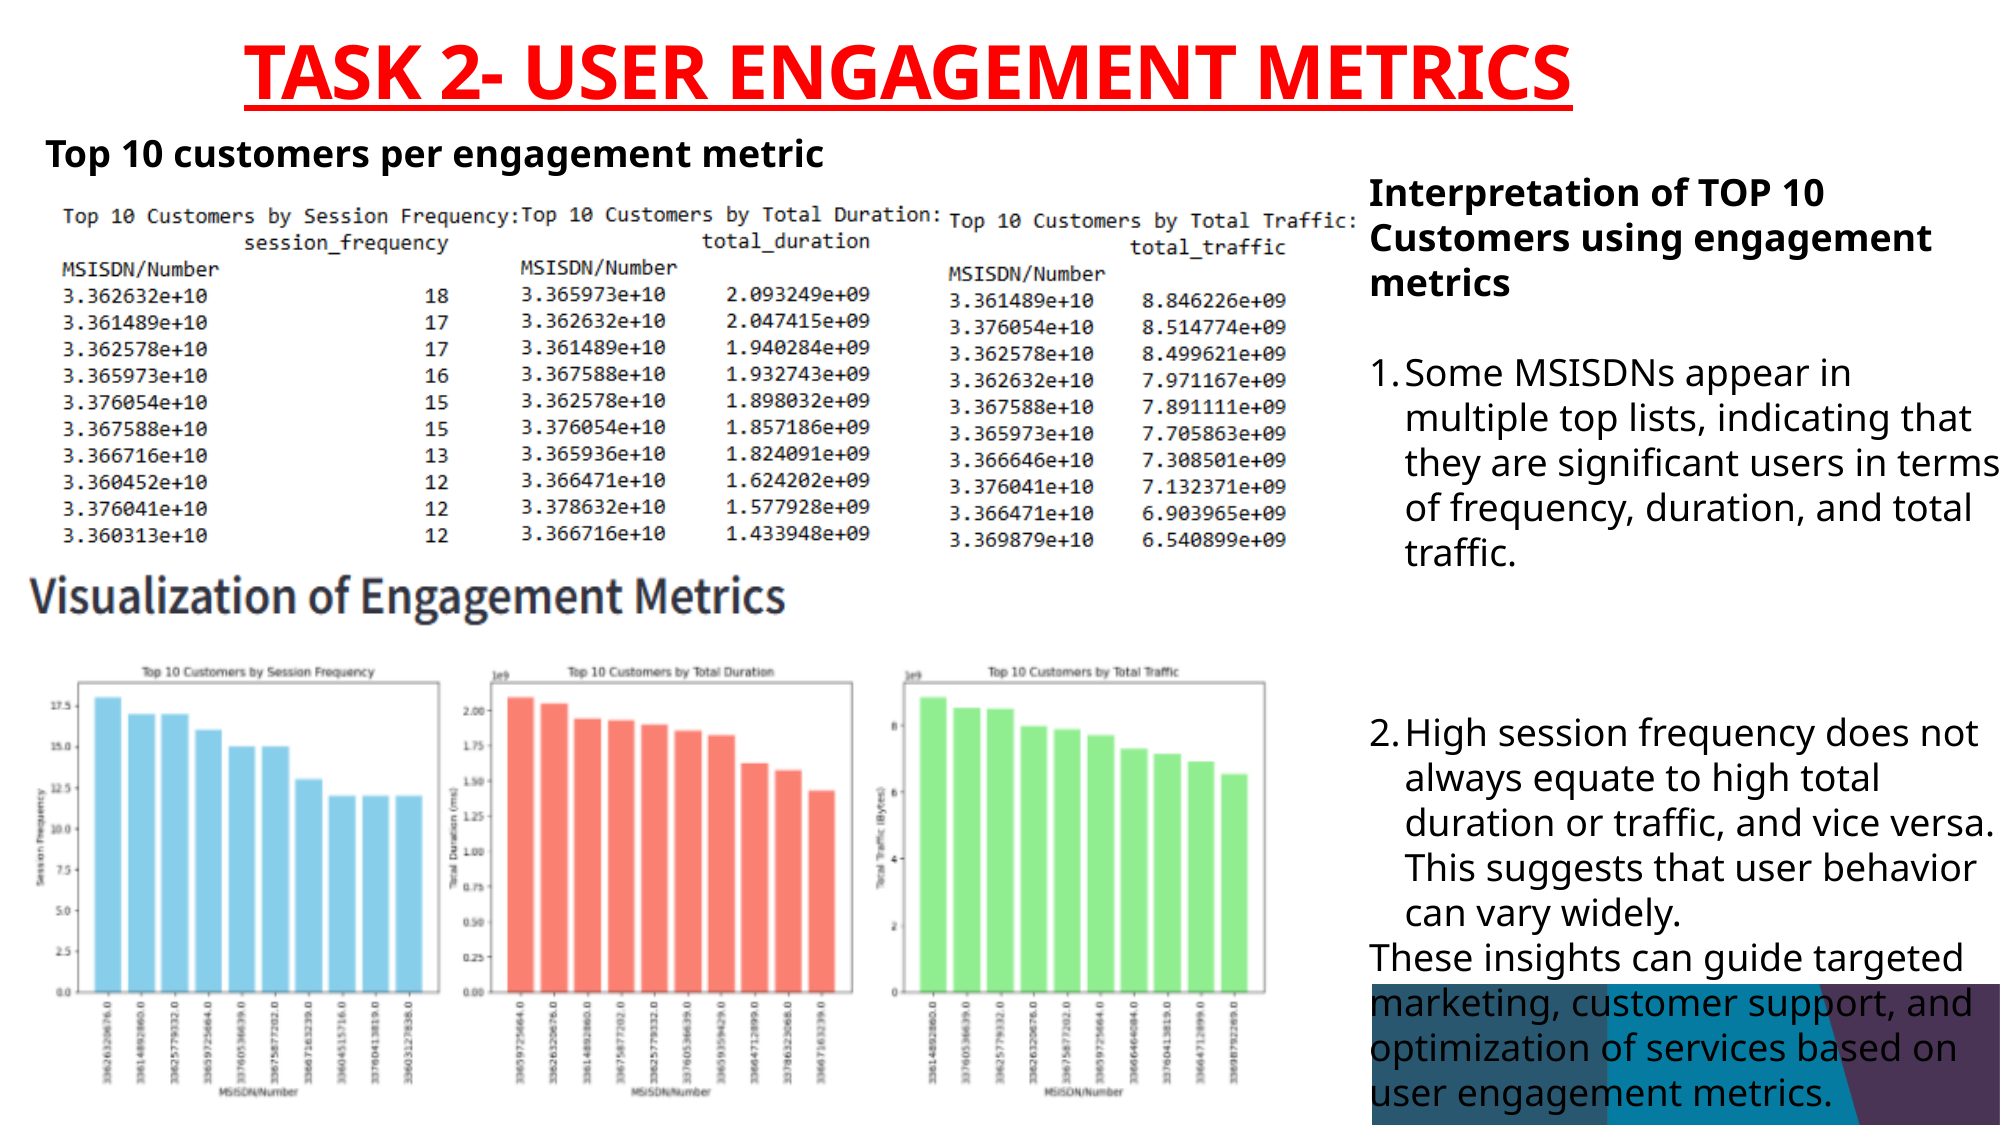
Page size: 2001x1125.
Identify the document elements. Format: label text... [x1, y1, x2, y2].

title TASK 2- USER ENGAGEMENT METRICS [231, 23, 1586, 115]
text_box Interpretation of TOP 10 Customers using engagement metrics Some MSISDNs appear in multiple top lists, indicating that they are significant users in terms of frequency, duration, and total traffic. High session frequency does not always equate to high total duration or traffic, and vice versa. This suggests that user behavior can vary widely. These insights can guide targeted marketing, customer support, and optimization of services based on user engagement metrics. [1354, 161, 2000, 1122]
picture [0, 202, 1608, 1125]
list Top 10 customers per engagement metric [35, 130, 1963, 562]
